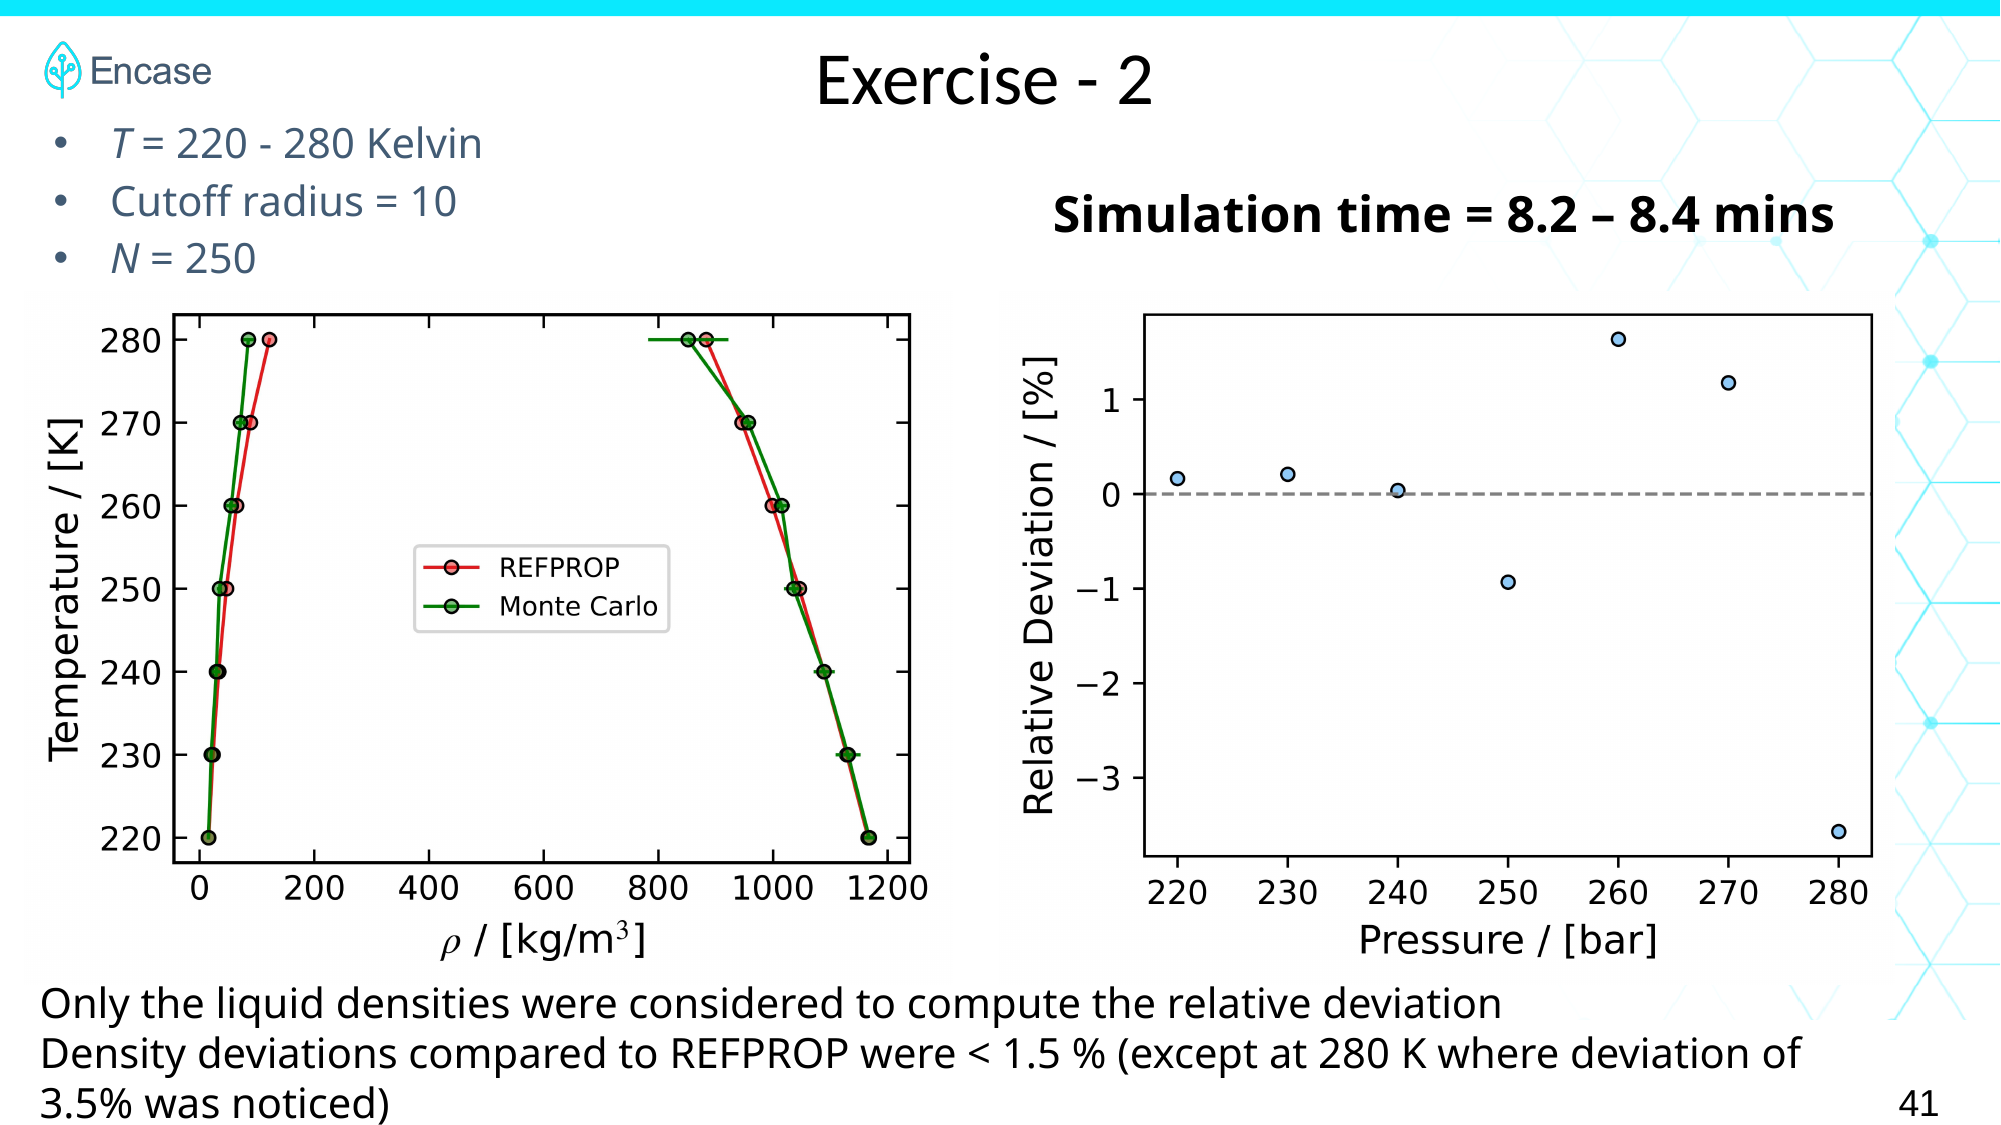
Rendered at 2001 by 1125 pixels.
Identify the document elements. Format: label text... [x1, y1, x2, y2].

text_box 41 [1878, 1071, 1966, 1111]
text_box Only the liquid densities were considered to compute the relative deviation Density deviations compared to REFPROP were < 1.5 % (except at 280 K where deviation of 3.5% was noticed) [24, 919, 1878, 1125]
picture [0, 17, 2000, 1020]
text_box Simulation time = 8.2 – 8.4 mins [999, 175, 1914, 251]
text_box Exercise - 2 [800, 17, 1200, 144]
